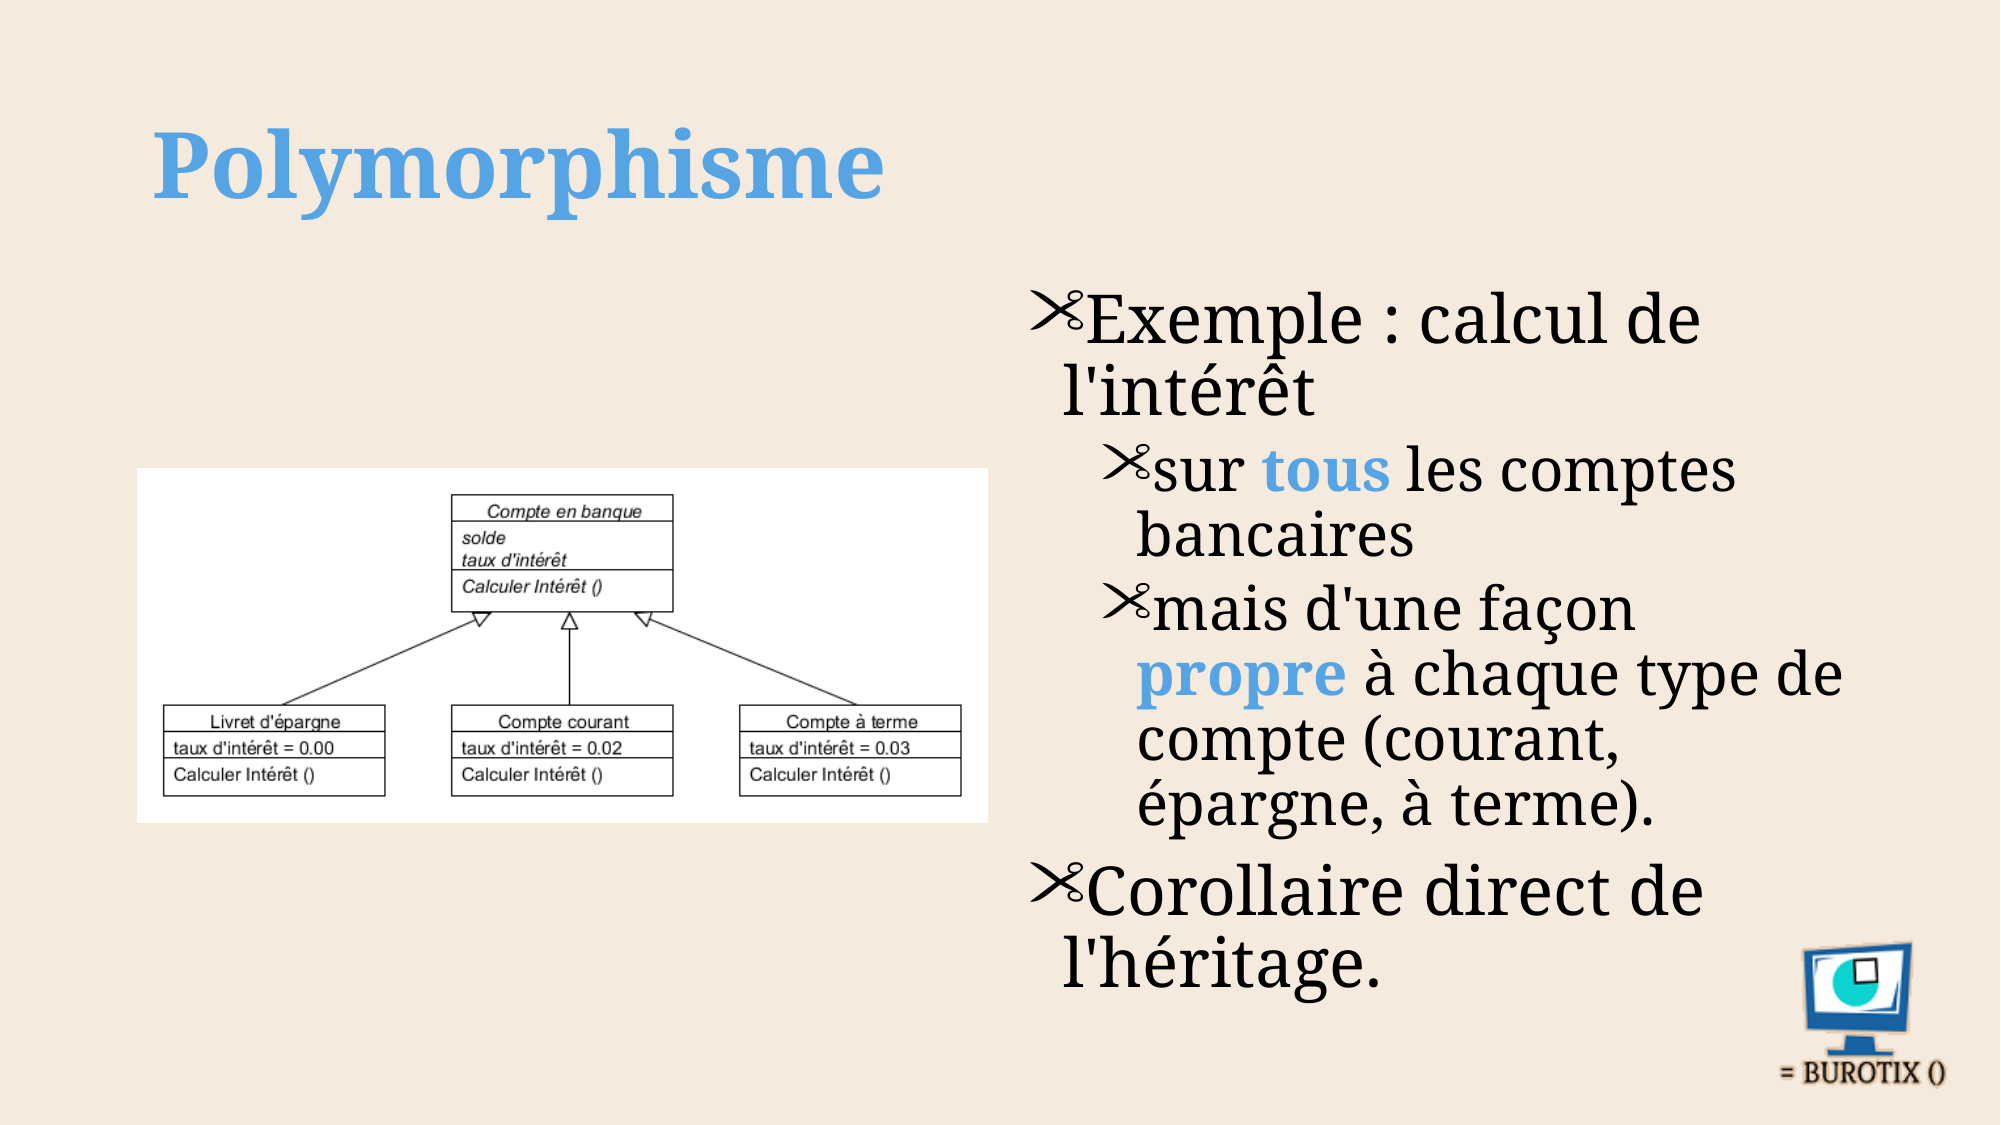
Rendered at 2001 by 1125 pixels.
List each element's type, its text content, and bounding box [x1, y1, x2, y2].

title Polymorphisme [137, 59, 1863, 278]
list Exemple : calcul de l'intérêt sur tous les comptes bancaires mais d'une façon propre à chaque type de compte (courant, épargne, à terme). Corollaire direct de l'héritage. [1012, 277, 1863, 1014]
picture [1776, 938, 1949, 1089]
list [137, 467, 988, 823]
